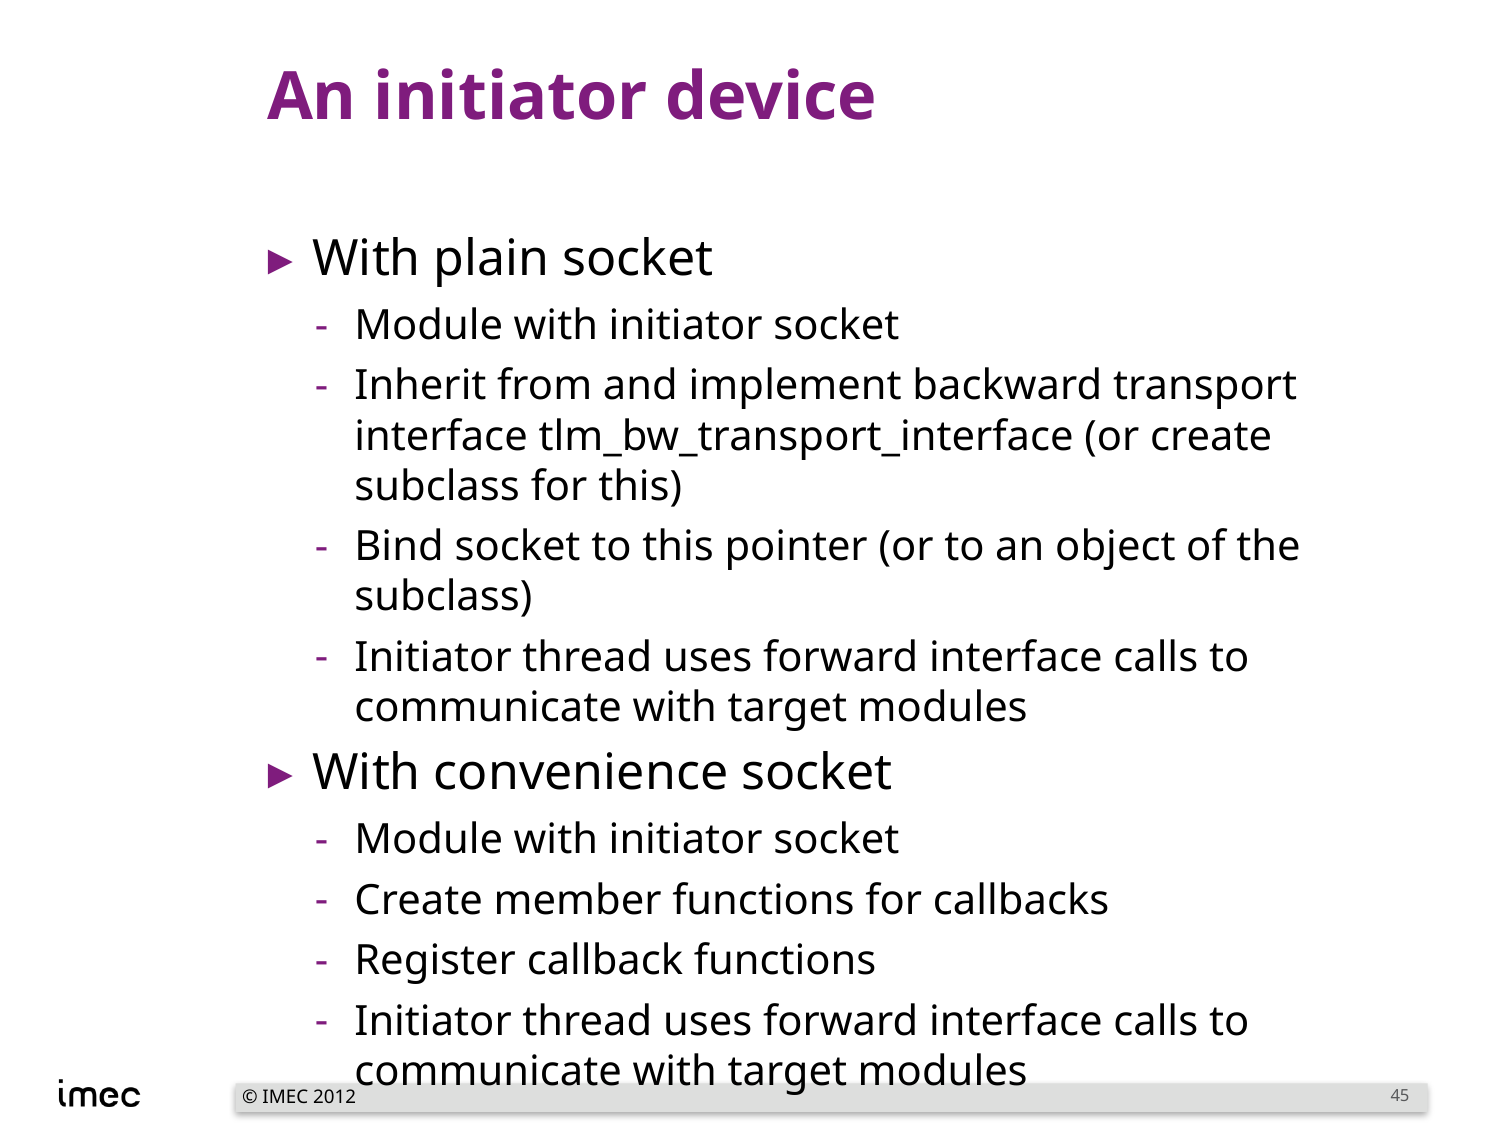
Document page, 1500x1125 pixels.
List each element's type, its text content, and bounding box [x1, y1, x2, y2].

footer [366, 1082, 1149, 1111]
list With plain socket Module with initiator socket Inherit from and implement backward transport interface tlm_bw_transport_interface (or create subclass for this) Bind socket to this pointer (or to an object of the subclass) Initiator thread uses forward interface calls to communicate with target modules With convenience socket Module with initiator socket Create member functions for callbacks Register callback functions Initiator thread uses forward interface calls to communicate with target modules [237, 217, 1426, 1006]
picture [37, 1053, 223, 1107]
title An initiator device [237, 45, 1425, 205]
